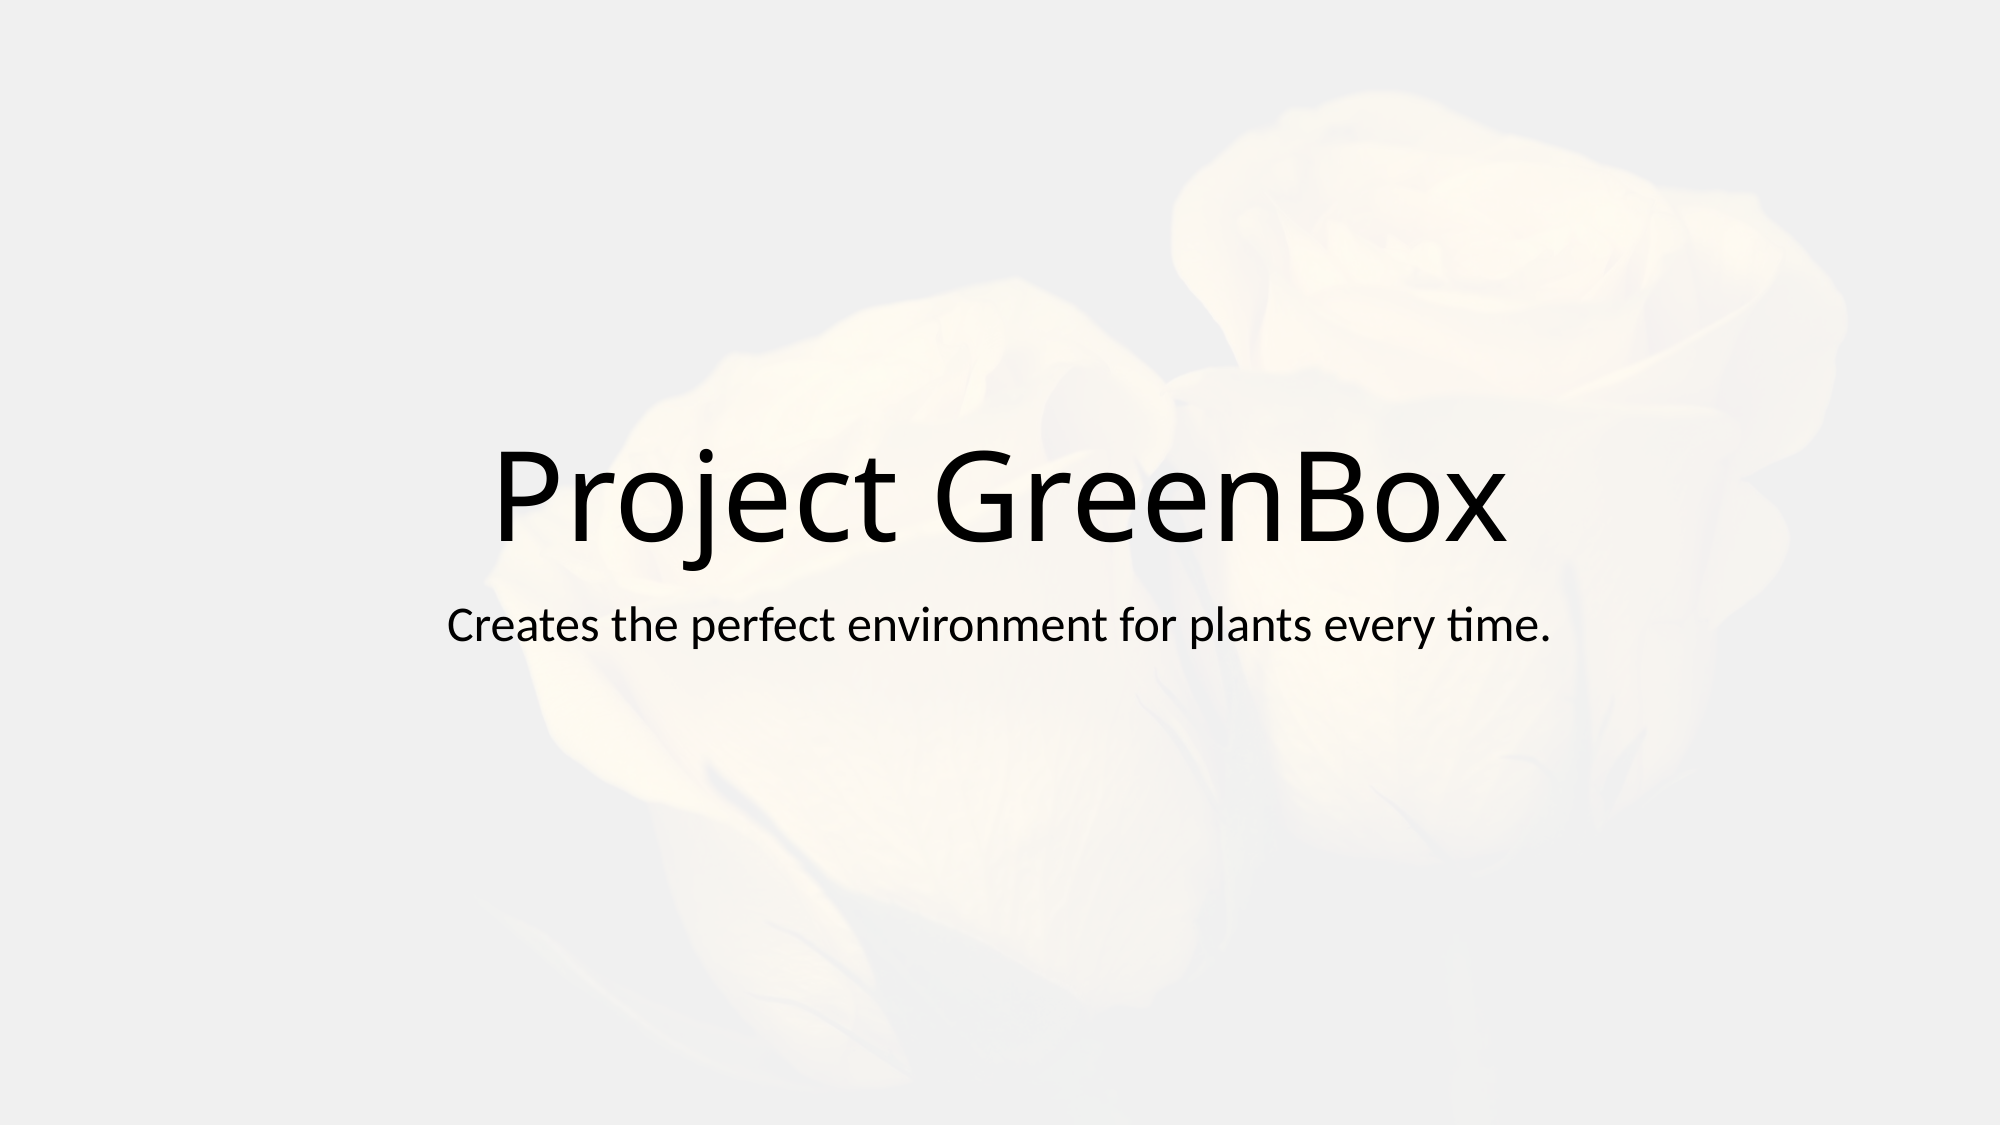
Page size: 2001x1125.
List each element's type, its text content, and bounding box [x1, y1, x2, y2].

title Project GreenBox [249, 184, 1750, 576]
subtitle Creates the perfect environment for plants every time. [249, 590, 1750, 863]
